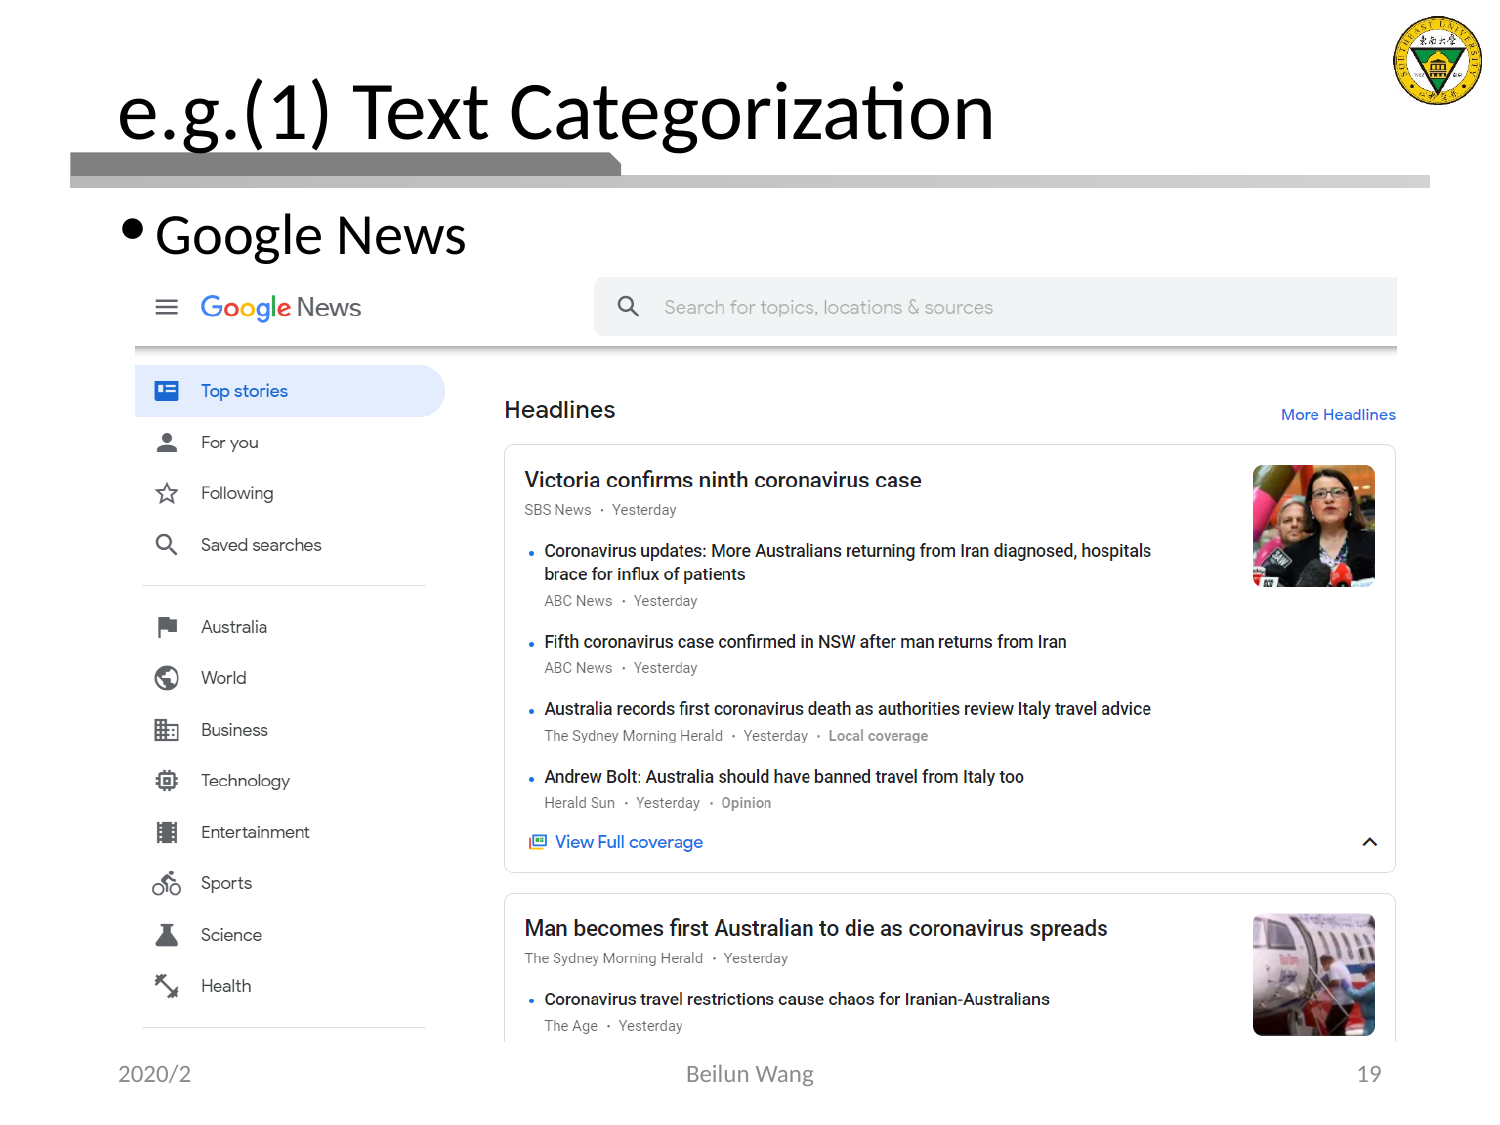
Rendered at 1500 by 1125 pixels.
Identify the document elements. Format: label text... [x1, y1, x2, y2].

footer Beilun Wang [496, 1042, 1004, 1103]
slide_number 19 [1059, 1042, 1397, 1103]
slide_number 2020/2 [103, 1042, 441, 1103]
picture [1393, 16, 1482, 105]
list Google News [103, 202, 1397, 952]
title e.g.(1) Text Categorization [103, 59, 1361, 156]
picture [135, 273, 1397, 1042]
